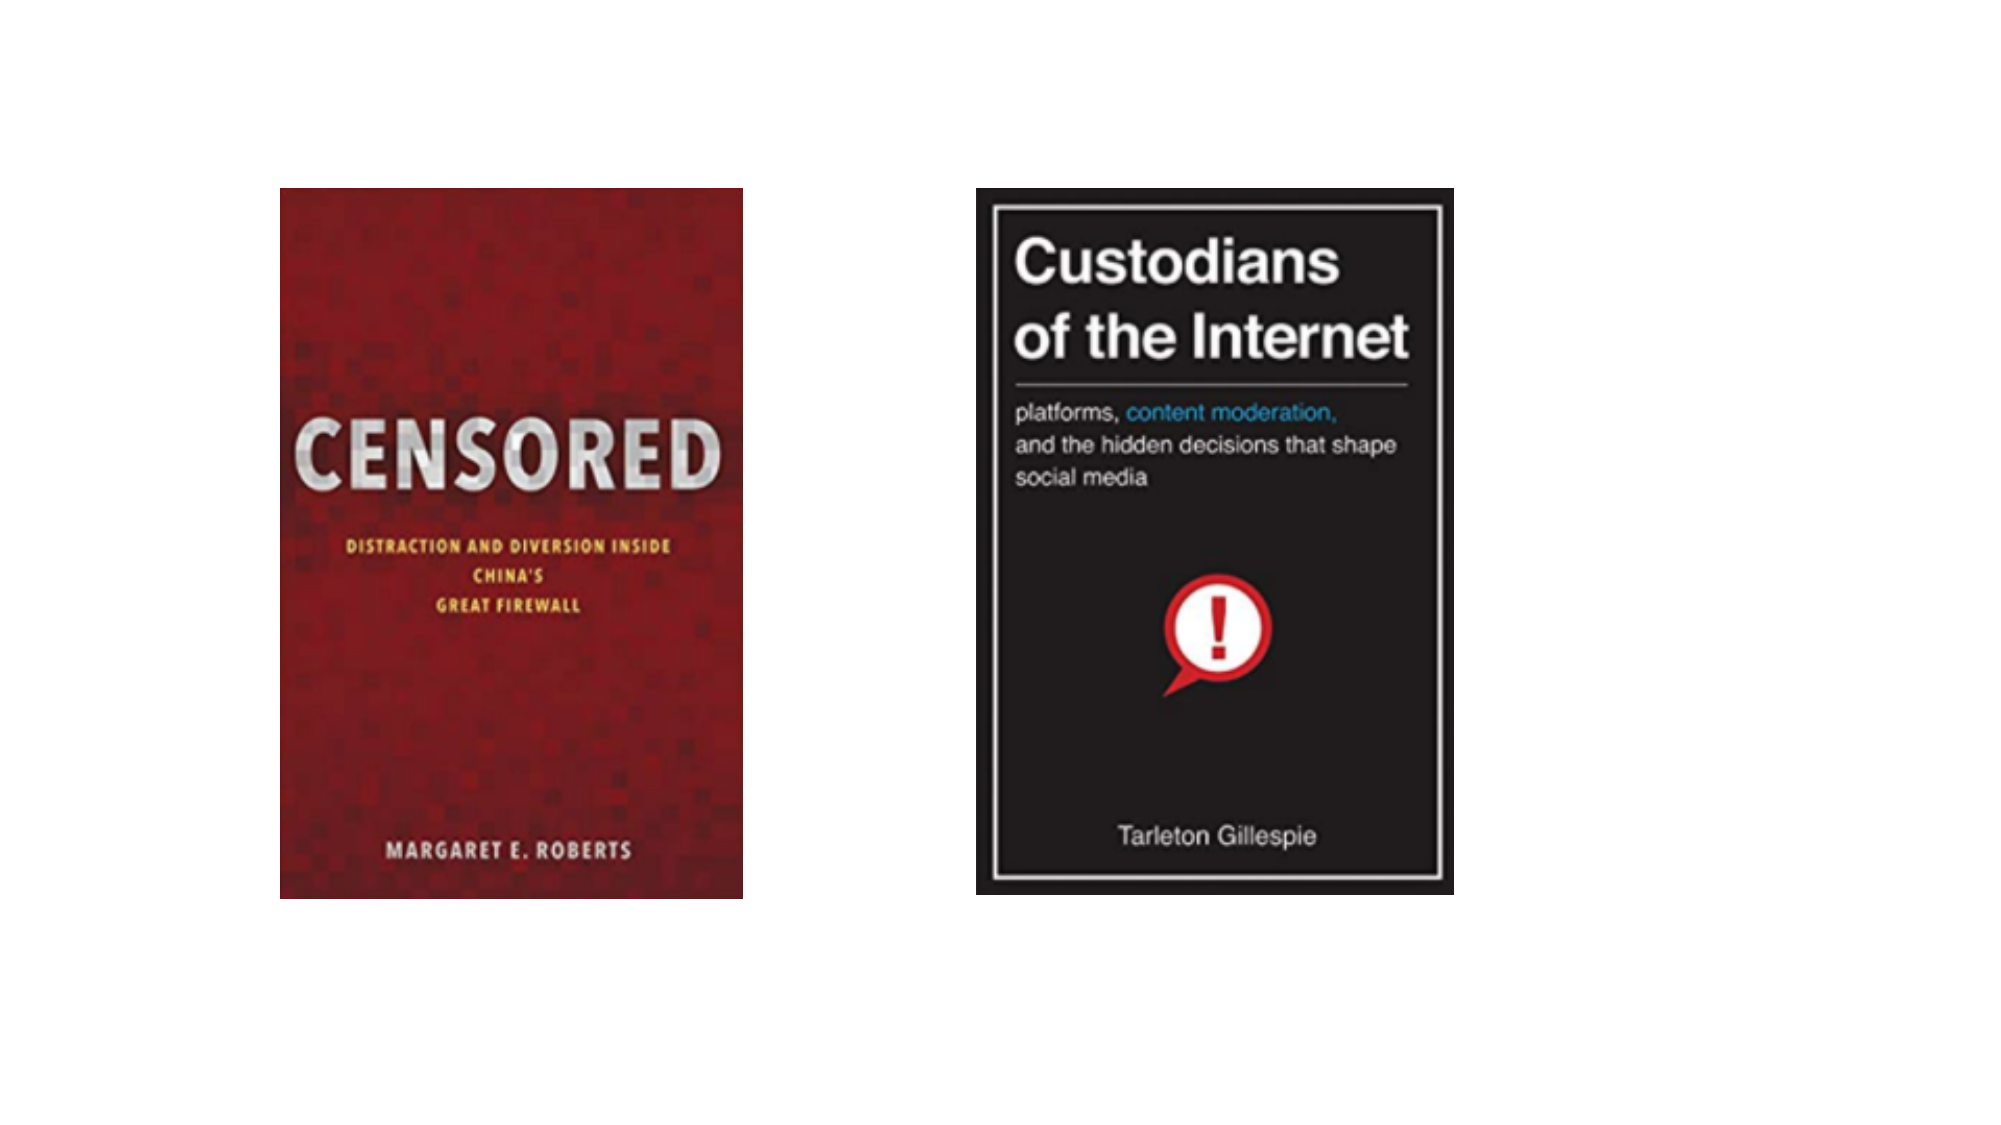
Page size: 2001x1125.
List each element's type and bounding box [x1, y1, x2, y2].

picture [976, 188, 1455, 895]
picture [280, 188, 743, 899]
